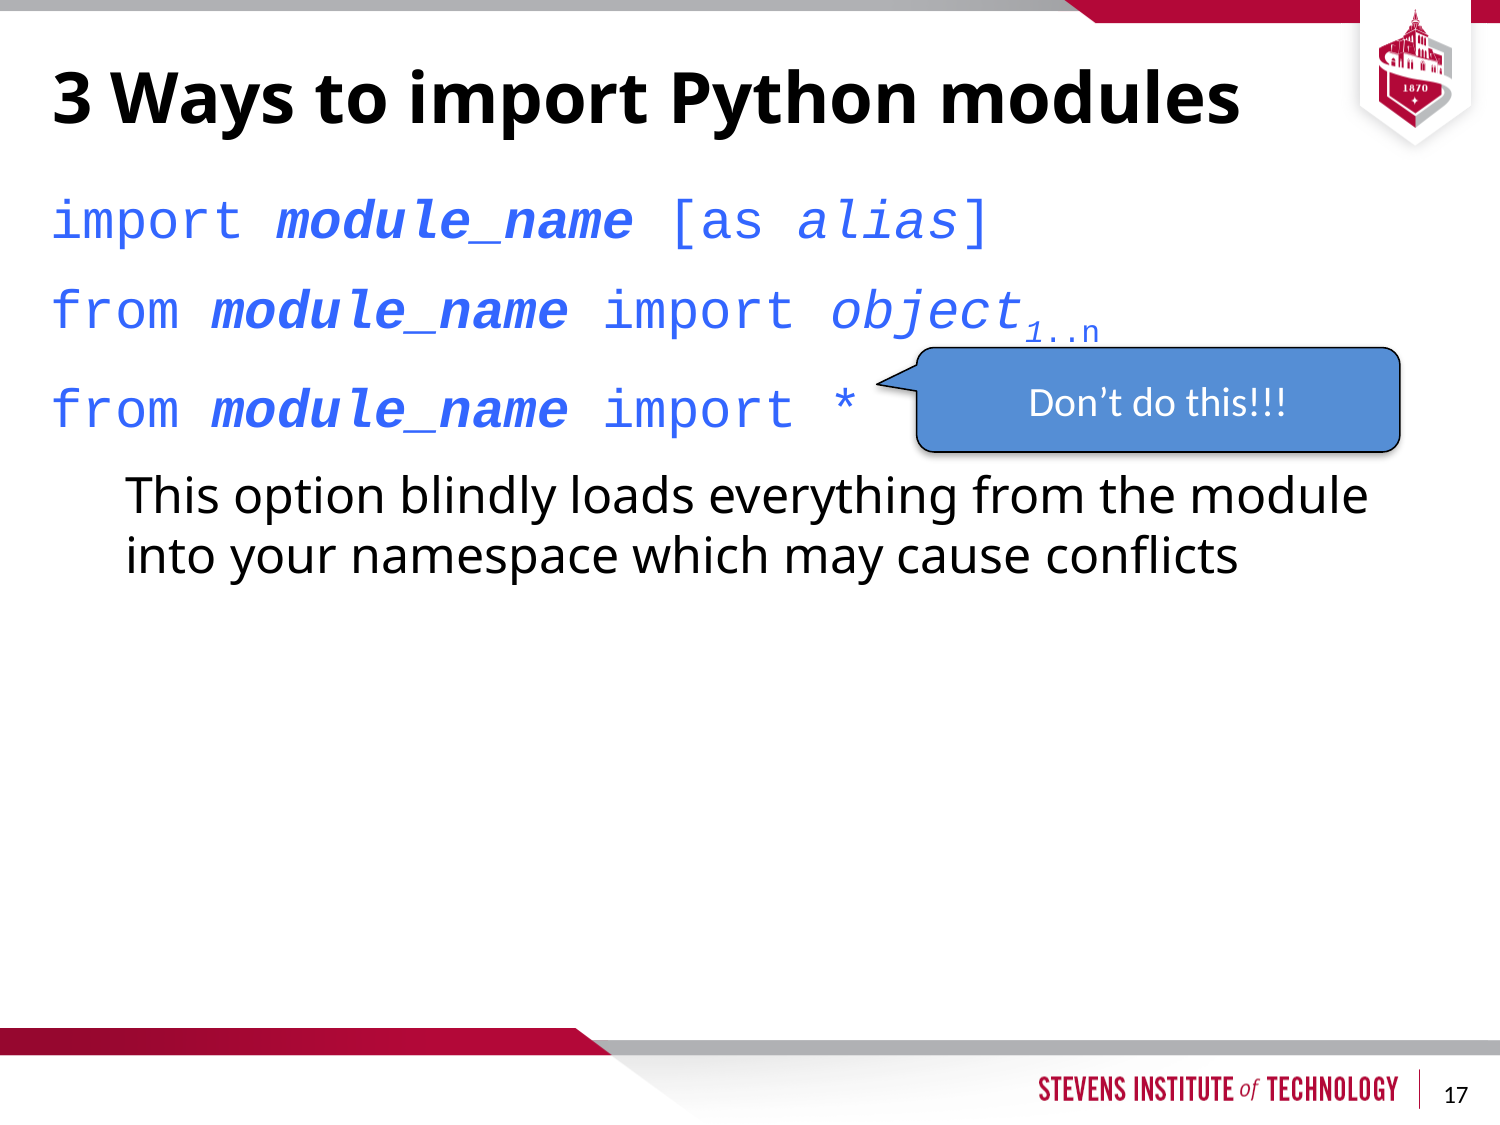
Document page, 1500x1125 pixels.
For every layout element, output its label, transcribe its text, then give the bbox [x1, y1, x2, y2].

list import module_name [as alias] from module_name import object1..n from module_name import * This option blindly loads everything from the module into your namespace which may cause conflicts [35, 177, 1423, 918]
text_box Don’t do this!!! [875, 346, 1401, 453]
picture [0, 0, 1500, 160]
slide_number 17 [1428, 1071, 1490, 1108]
picture [0, 1028, 1500, 1125]
title 3 Ways to import Python modules [37, 45, 1338, 150]
